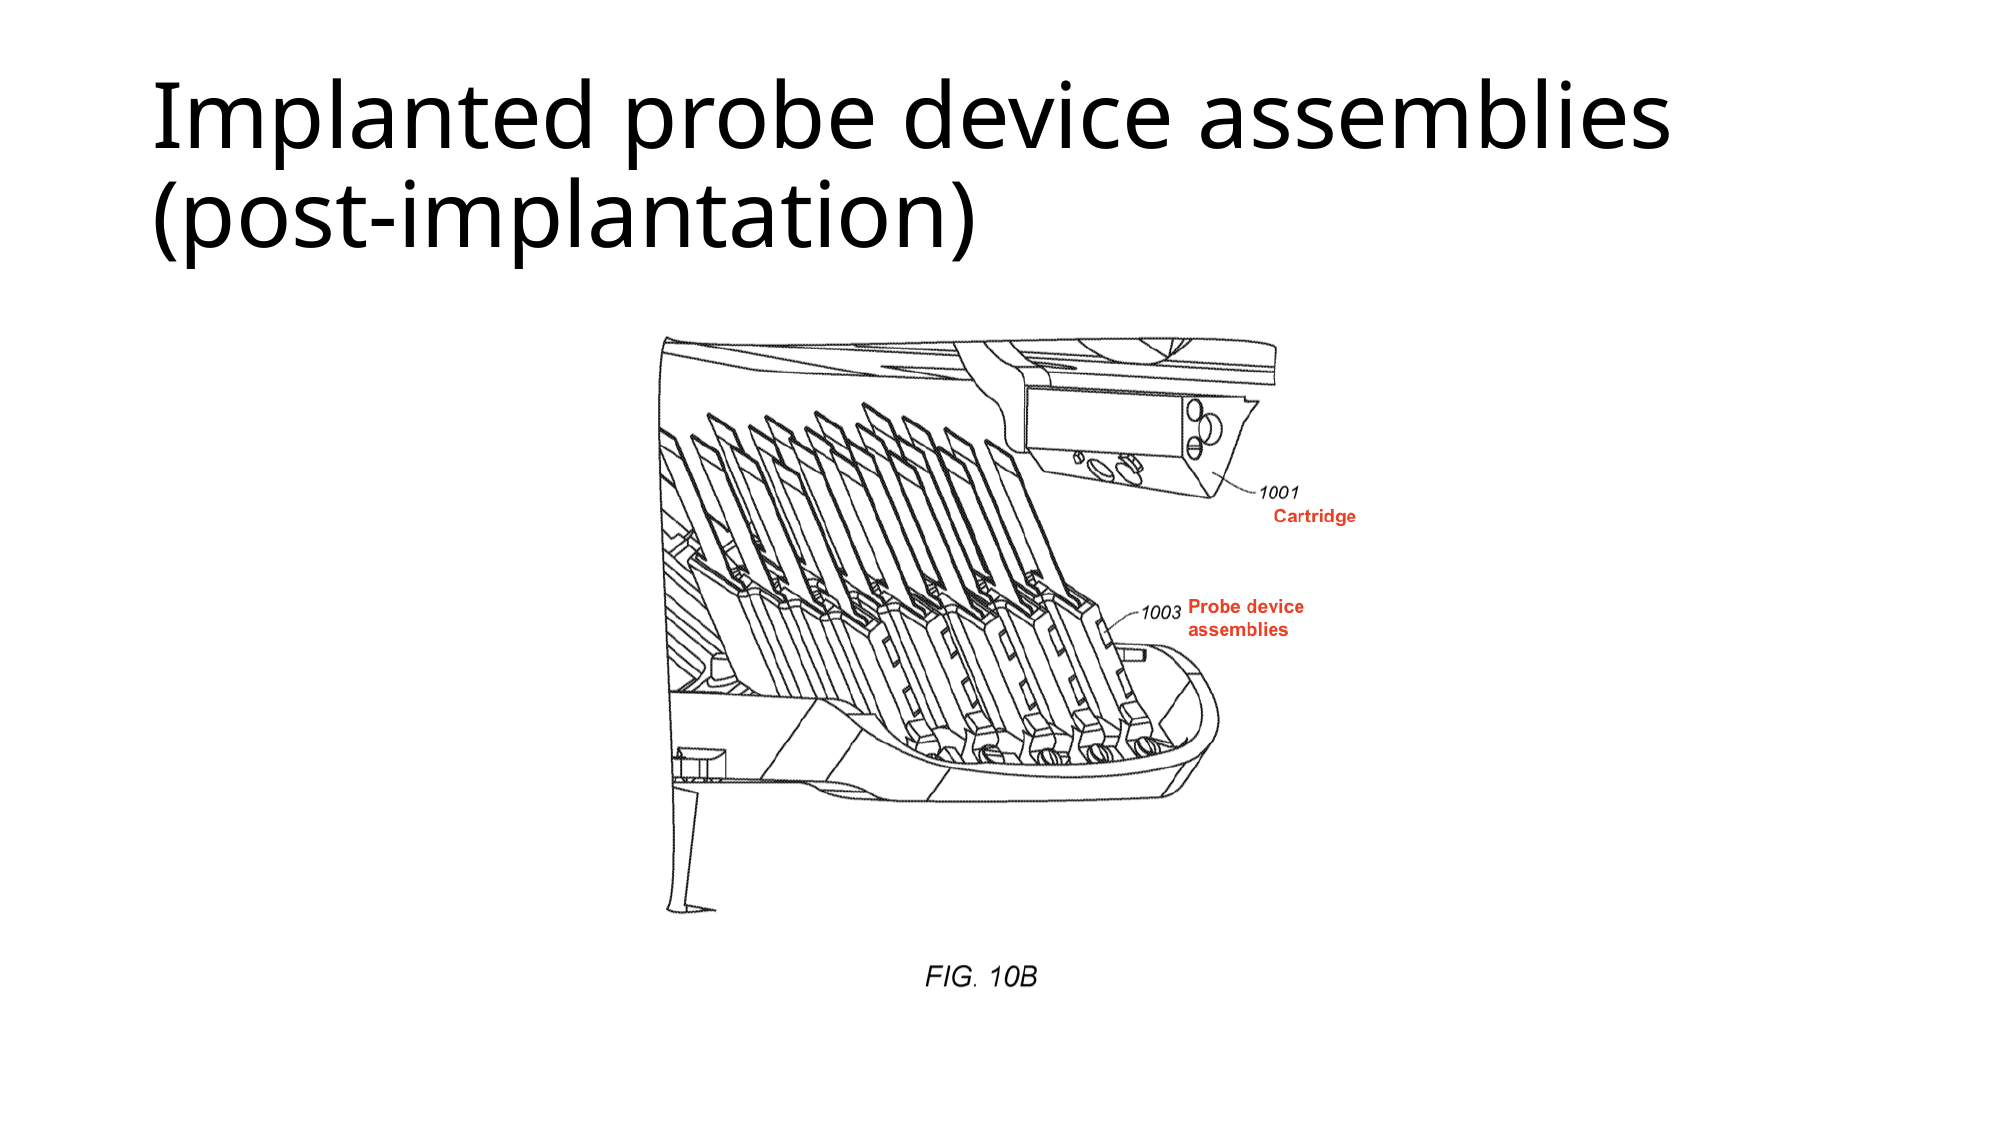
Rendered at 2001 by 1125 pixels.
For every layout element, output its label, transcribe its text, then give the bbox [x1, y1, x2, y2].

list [601, 298, 1399, 1014]
title Implanted probe device assemblies (post-implantation) [137, 59, 1863, 278]
